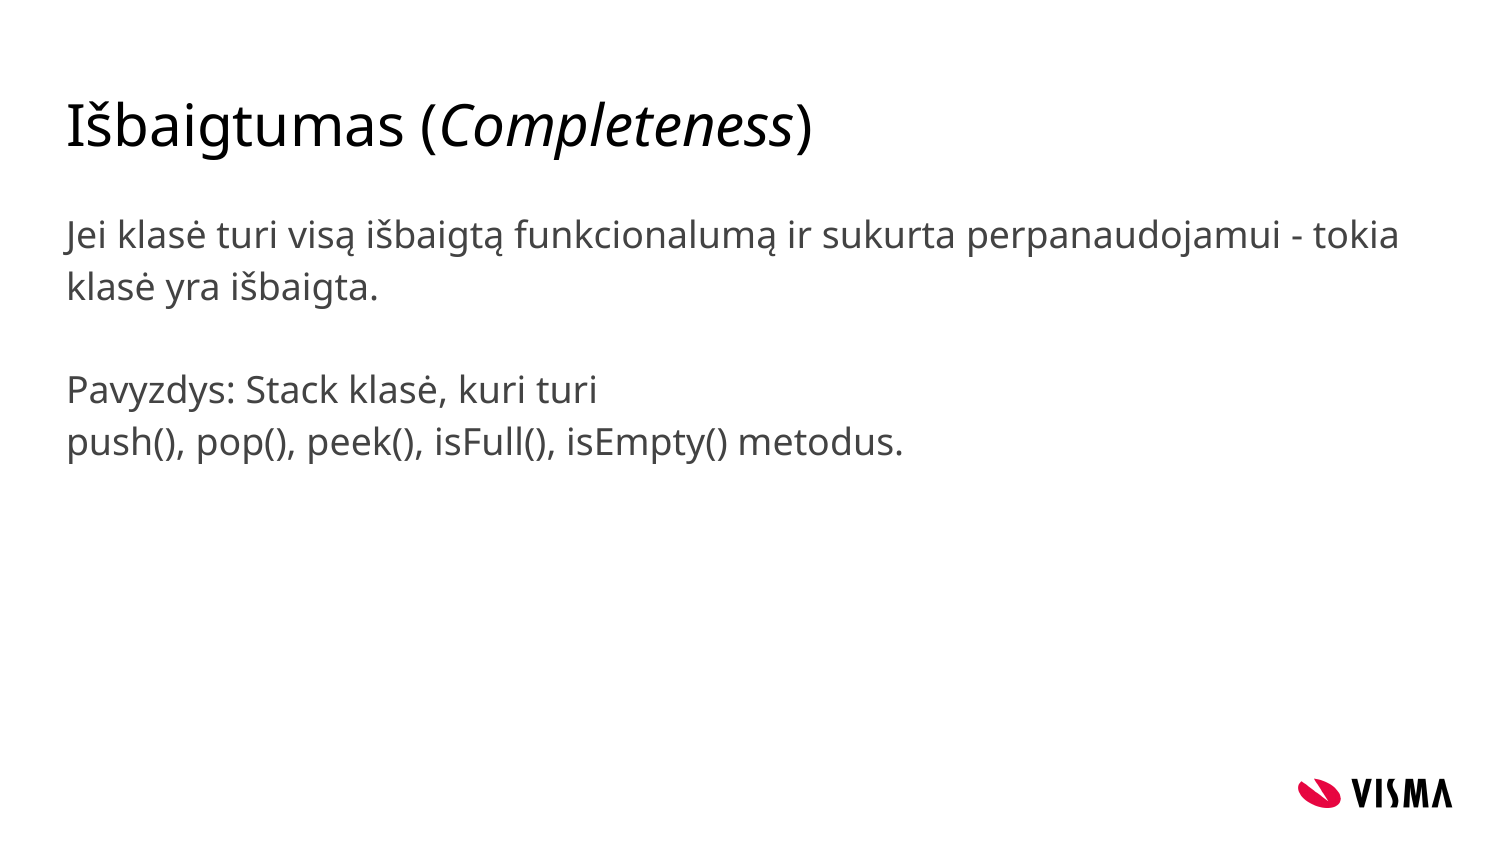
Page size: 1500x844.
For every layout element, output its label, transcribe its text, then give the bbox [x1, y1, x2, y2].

title Išbaigtumas (Completeness) [51, 72, 1449, 167]
picture [1280, 756, 1473, 829]
list Jei klasė turi visą išbaigtą funkcionalumą ir sukurta perpanaudojamui - tokia klasė yra išbaigta. Pavyzdys: Stack klasė, kuri turi push(), pop(), peek(), isFull(), isEmpty() metodus. [51, 189, 1449, 750]
